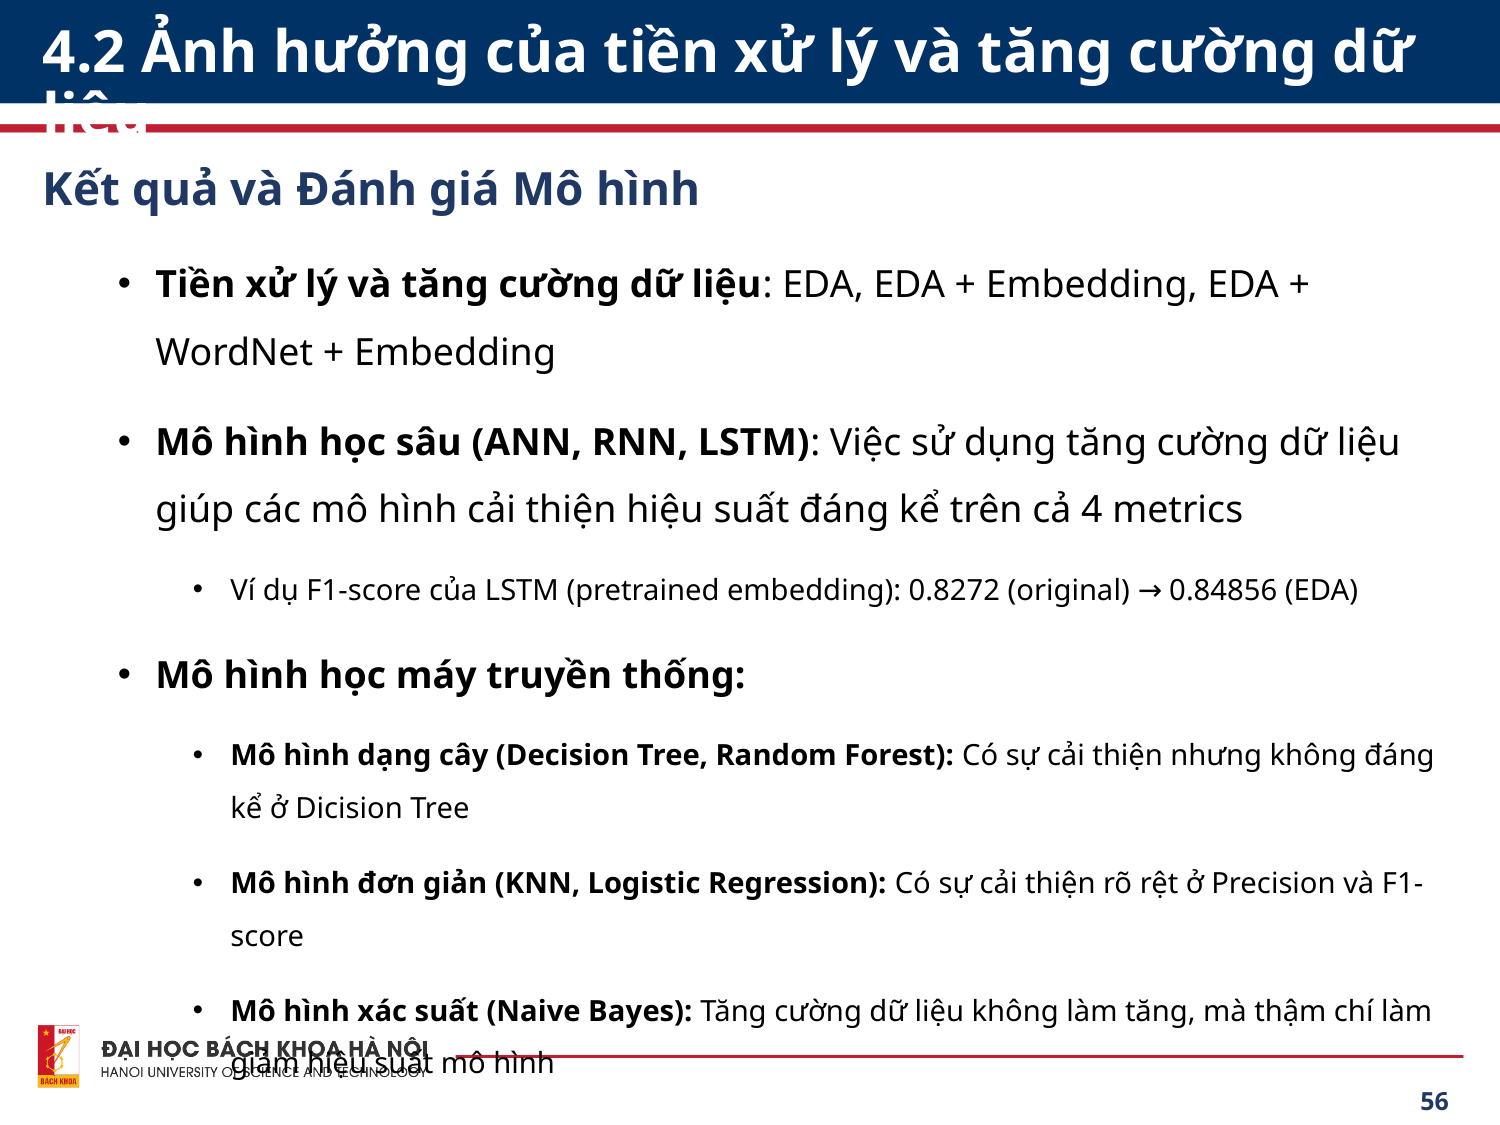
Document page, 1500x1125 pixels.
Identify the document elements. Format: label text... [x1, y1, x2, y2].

slide_number 56 [1126, 1078, 1464, 1125]
picture [0, 0, 1500, 1125]
list Kết quả và Đánh giá Mô hình Tiền xử lý và tăng cường dữ liệu: EDA, EDA + Embedding, EDA + WordNet + Embedding Mô hình học sâu (ANN, RNN, LSTM): Việc sử dụng tăng cường dữ liệu giúp các mô hình cải thiện hiệu suất đáng kể trên cả 4 metrics Ví dụ F1-score của LSTM (pretrained embedding): 0.8272 (original) → 0.84856 (EDA) Mô hình học máy truyền thống: Mô hình dạng cây (Decision Tree, Random Forest): Có sự cải thiện nhưng không đáng kể ở Dicision Tree Mô hình đơn giản (KNN, Logistic Regression): Có sự cải thiện rõ rệt ở Precision và F1-score Mô hình xác suất (Naive Bayes): Tăng cường dữ liệu không làm tăng, mà thậm chí làm giảm hiệu suất mô hình [27, 124, 1451, 961]
title 4.2 Ảnh hưởng của tiền xử lý và tăng cường dữ liệu [27, 14, 1451, 89]
